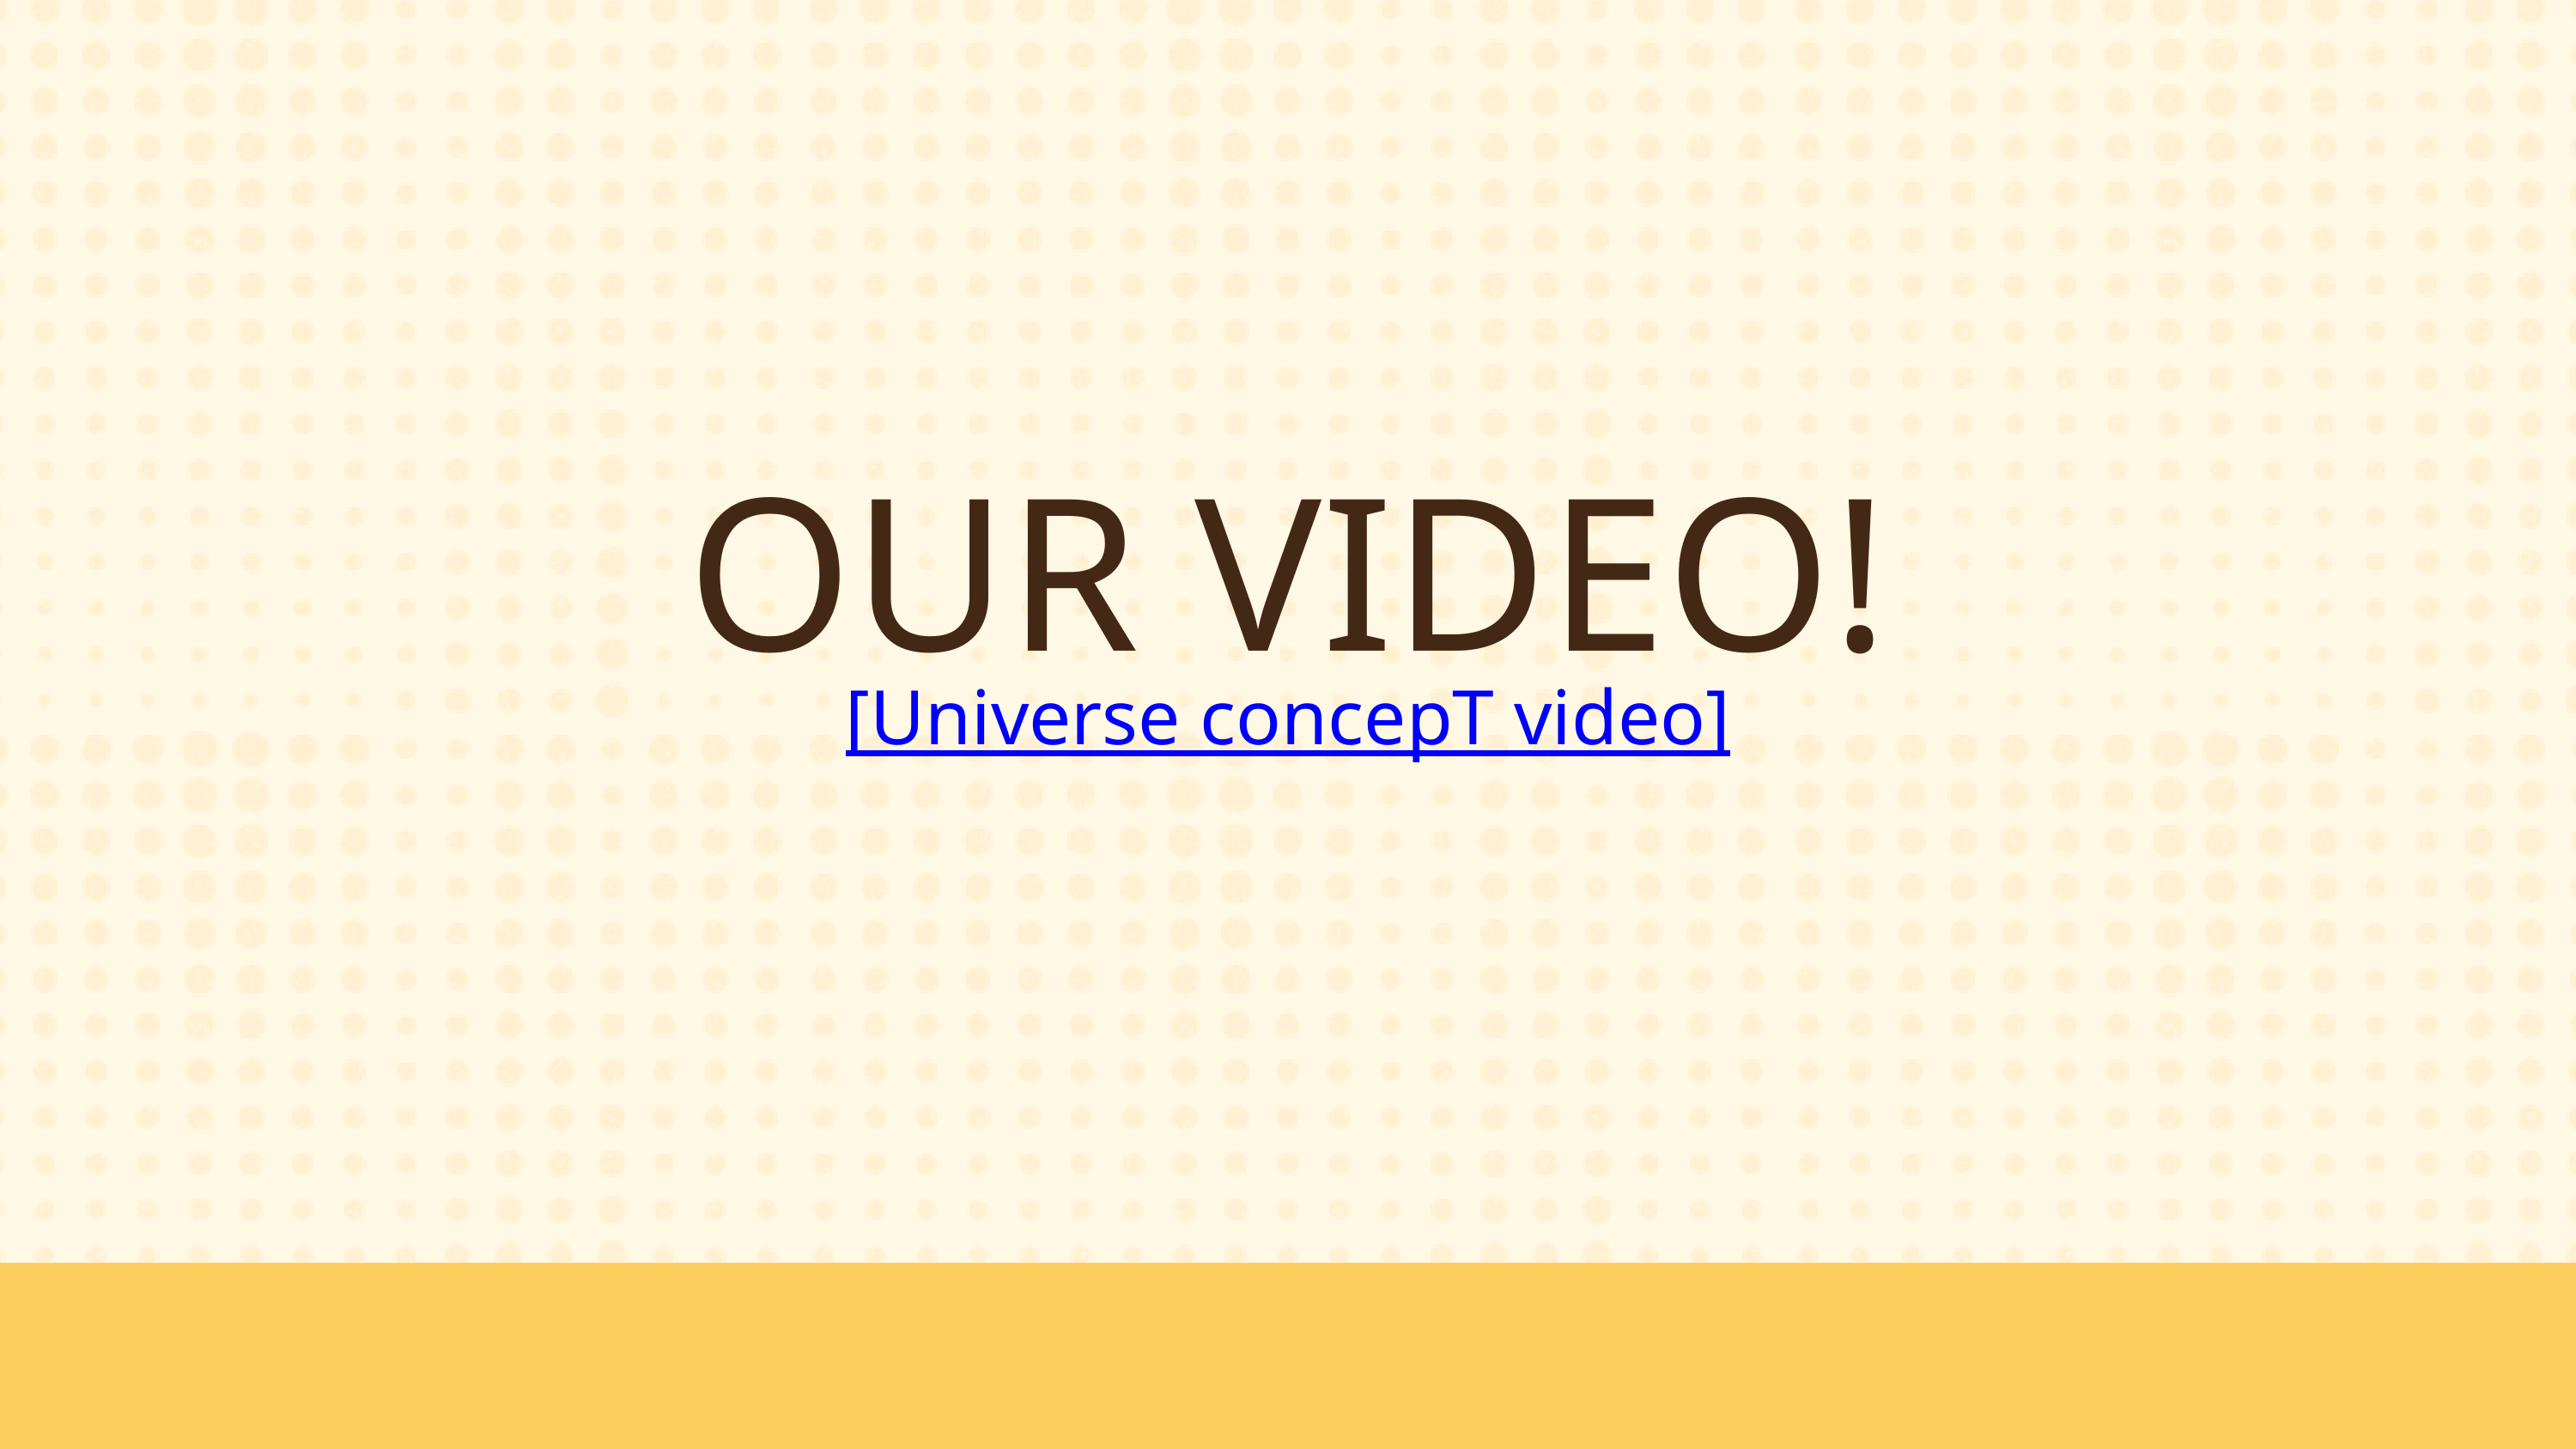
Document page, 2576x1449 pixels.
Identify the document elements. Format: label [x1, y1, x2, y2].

text_box [0, 0, 2576, 1259]
text_box [0, 1262, 2576, 1449]
